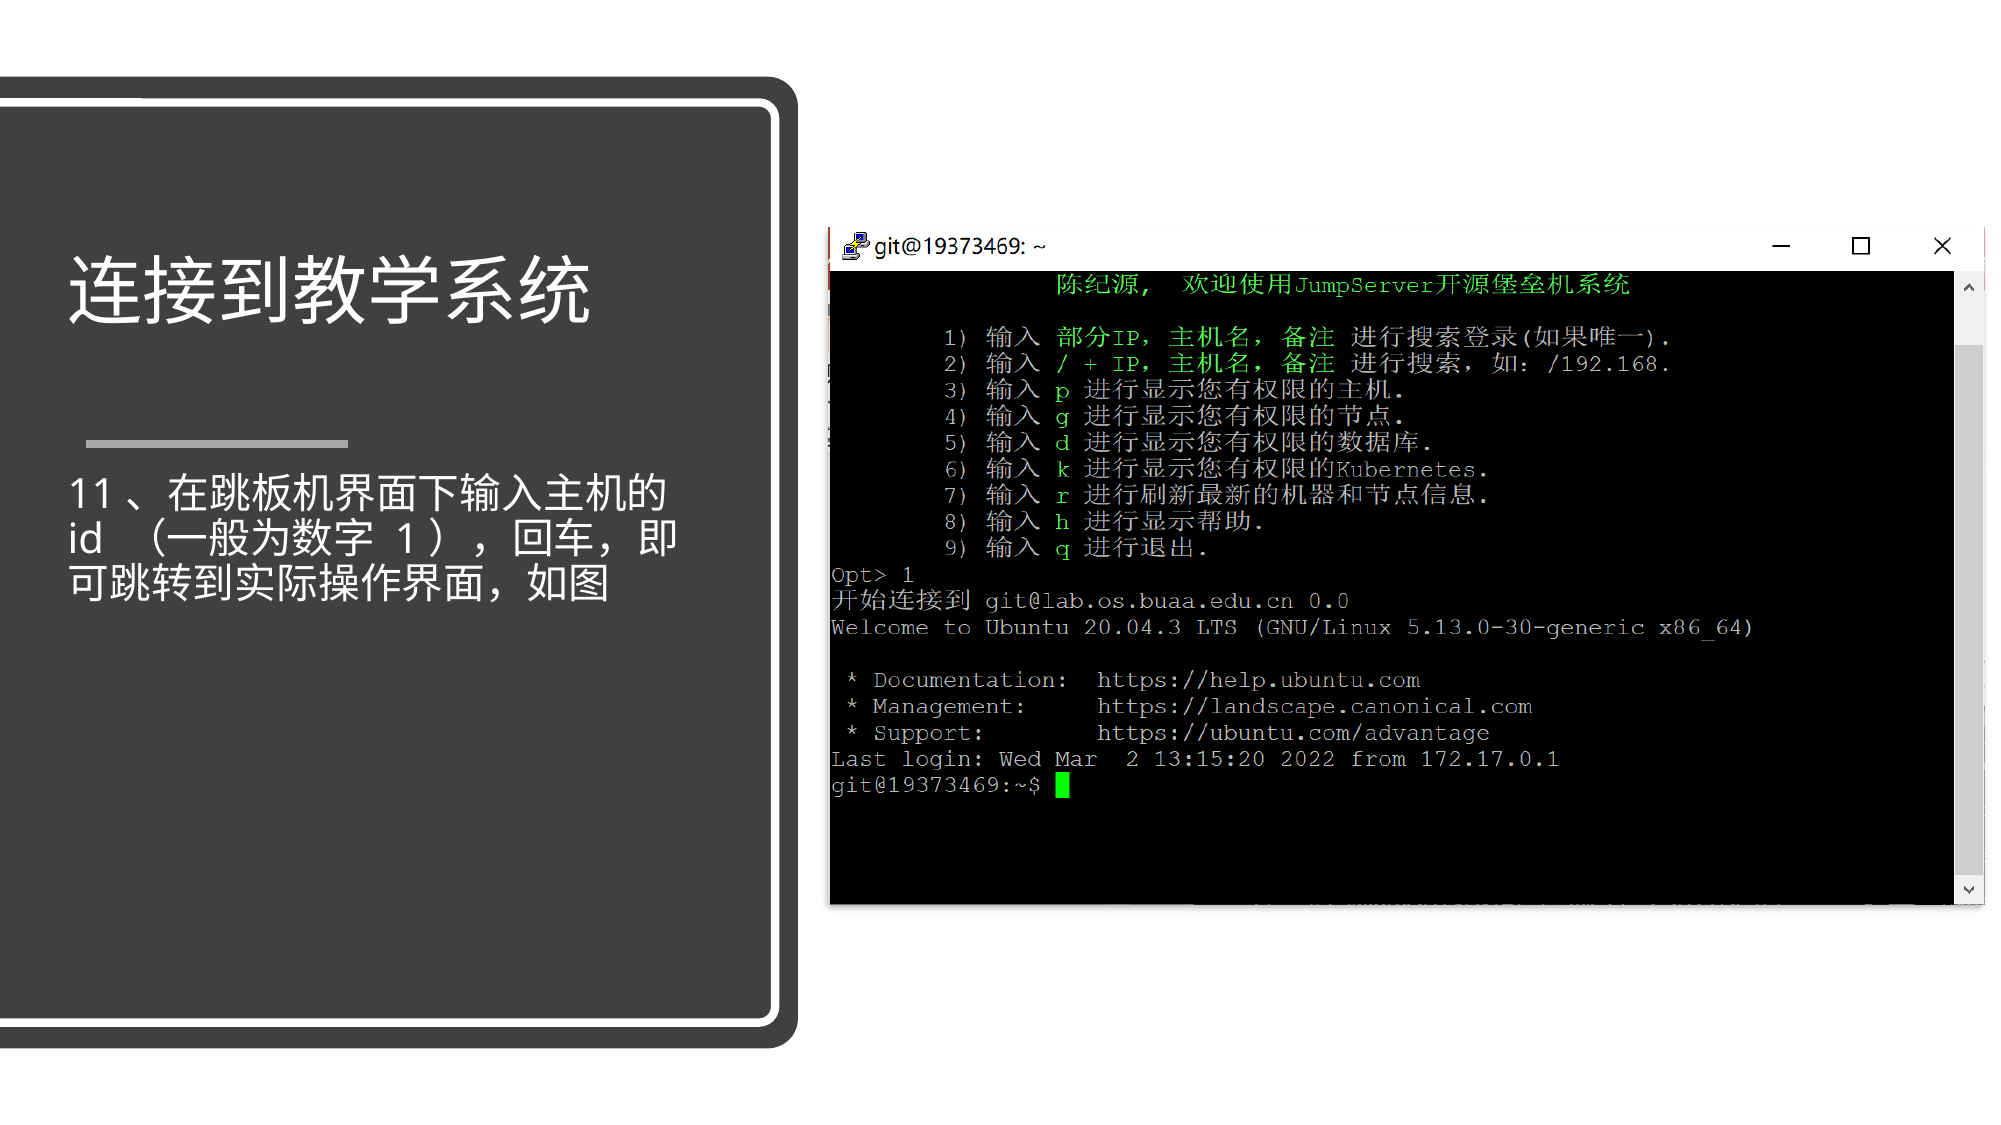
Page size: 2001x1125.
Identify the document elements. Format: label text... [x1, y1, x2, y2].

title 连接到教学系统 [52, 160, 725, 428]
list 11、在跳板机界面下输入主机的 id （一般为数字 1），回车，即可跳转到实际操作界面，如图 [52, 464, 725, 964]
text_box [0, 101, 777, 1024]
text_box [0, 75, 799, 1050]
picture [828, 227, 1985, 906]
